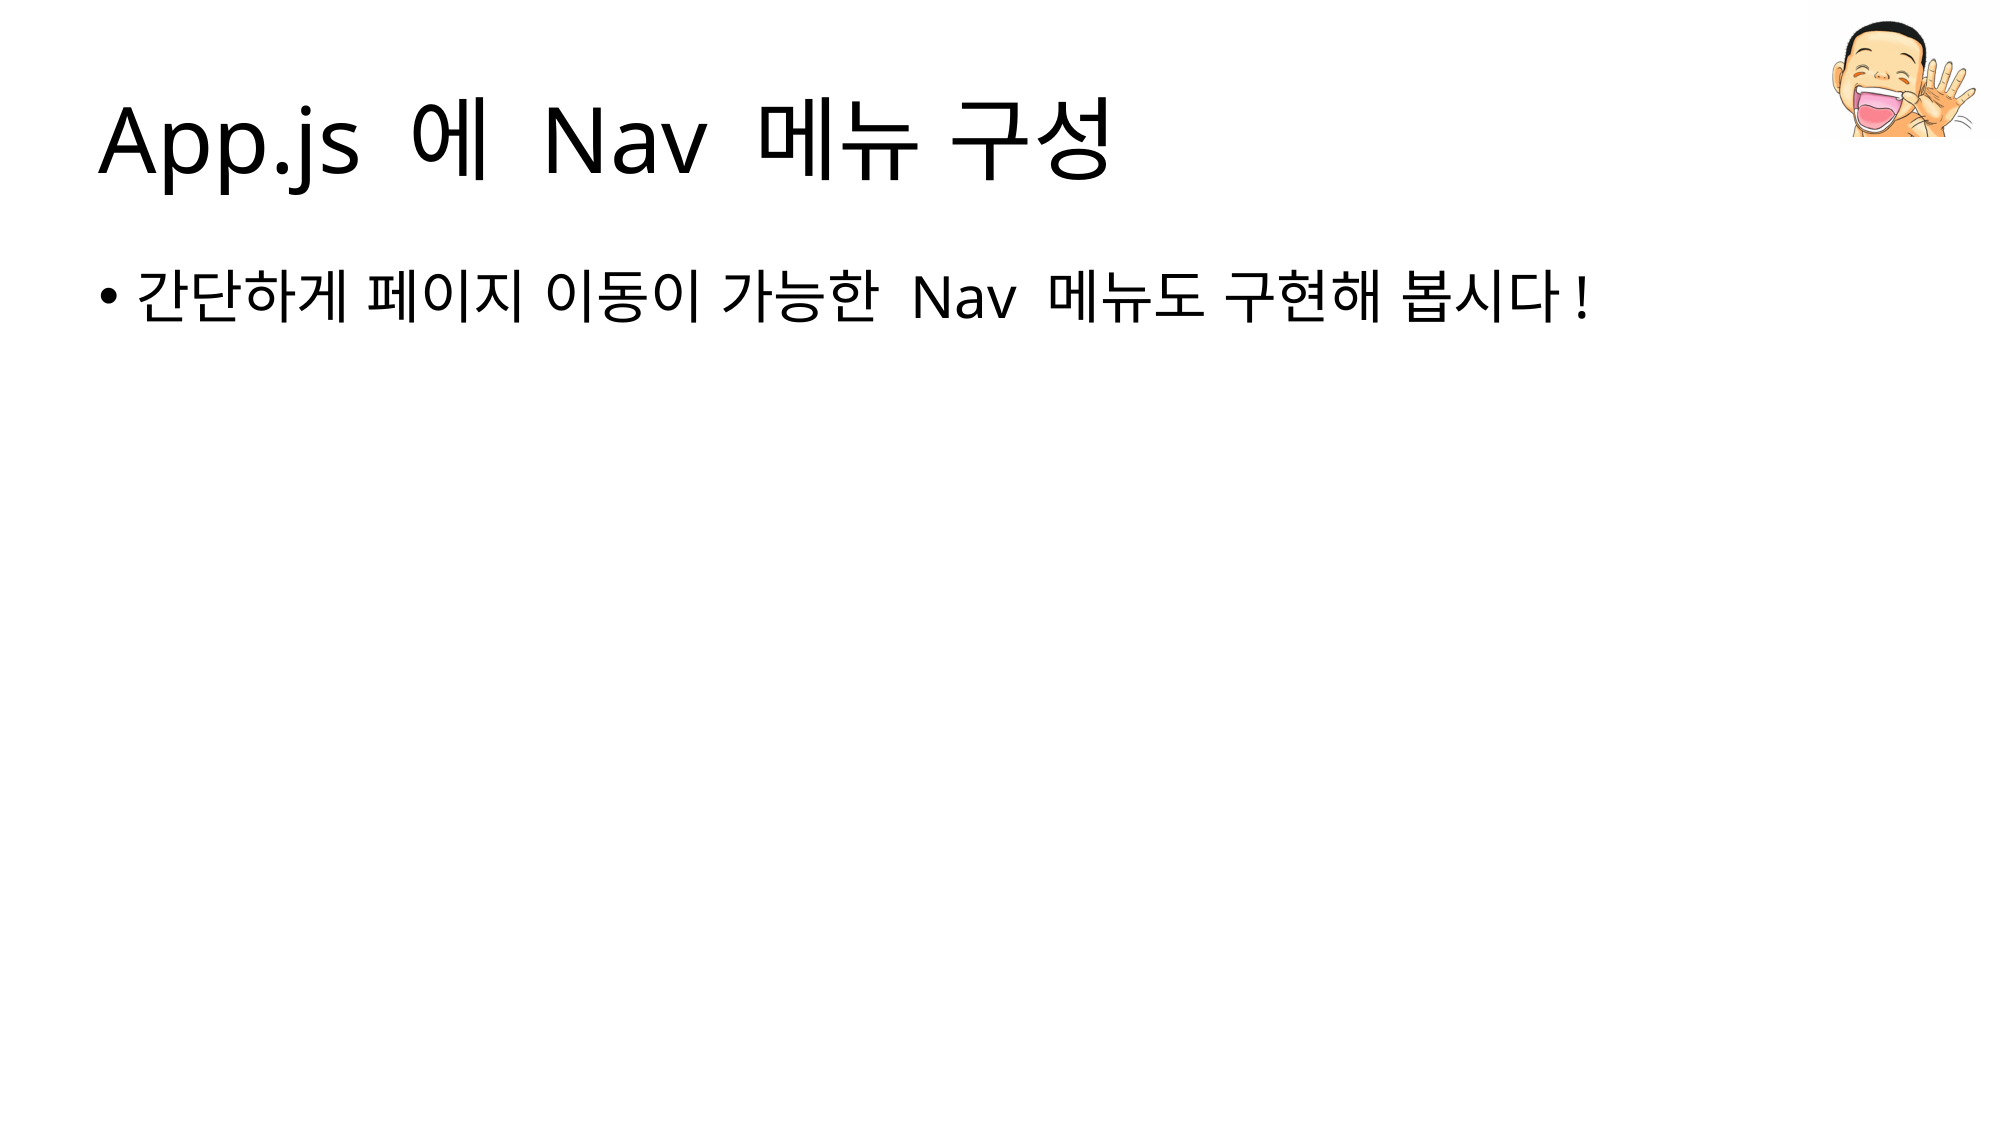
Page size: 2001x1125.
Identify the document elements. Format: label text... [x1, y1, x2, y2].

picture [1931, 0, 2000, 137]
title App.js 에 Nav 메뉴 구성 [83, 0, 1931, 217]
list 간단하게 페이지 이동이 가능한 Nav 메뉴도 구현해 봅시다! [83, 217, 1931, 1125]
